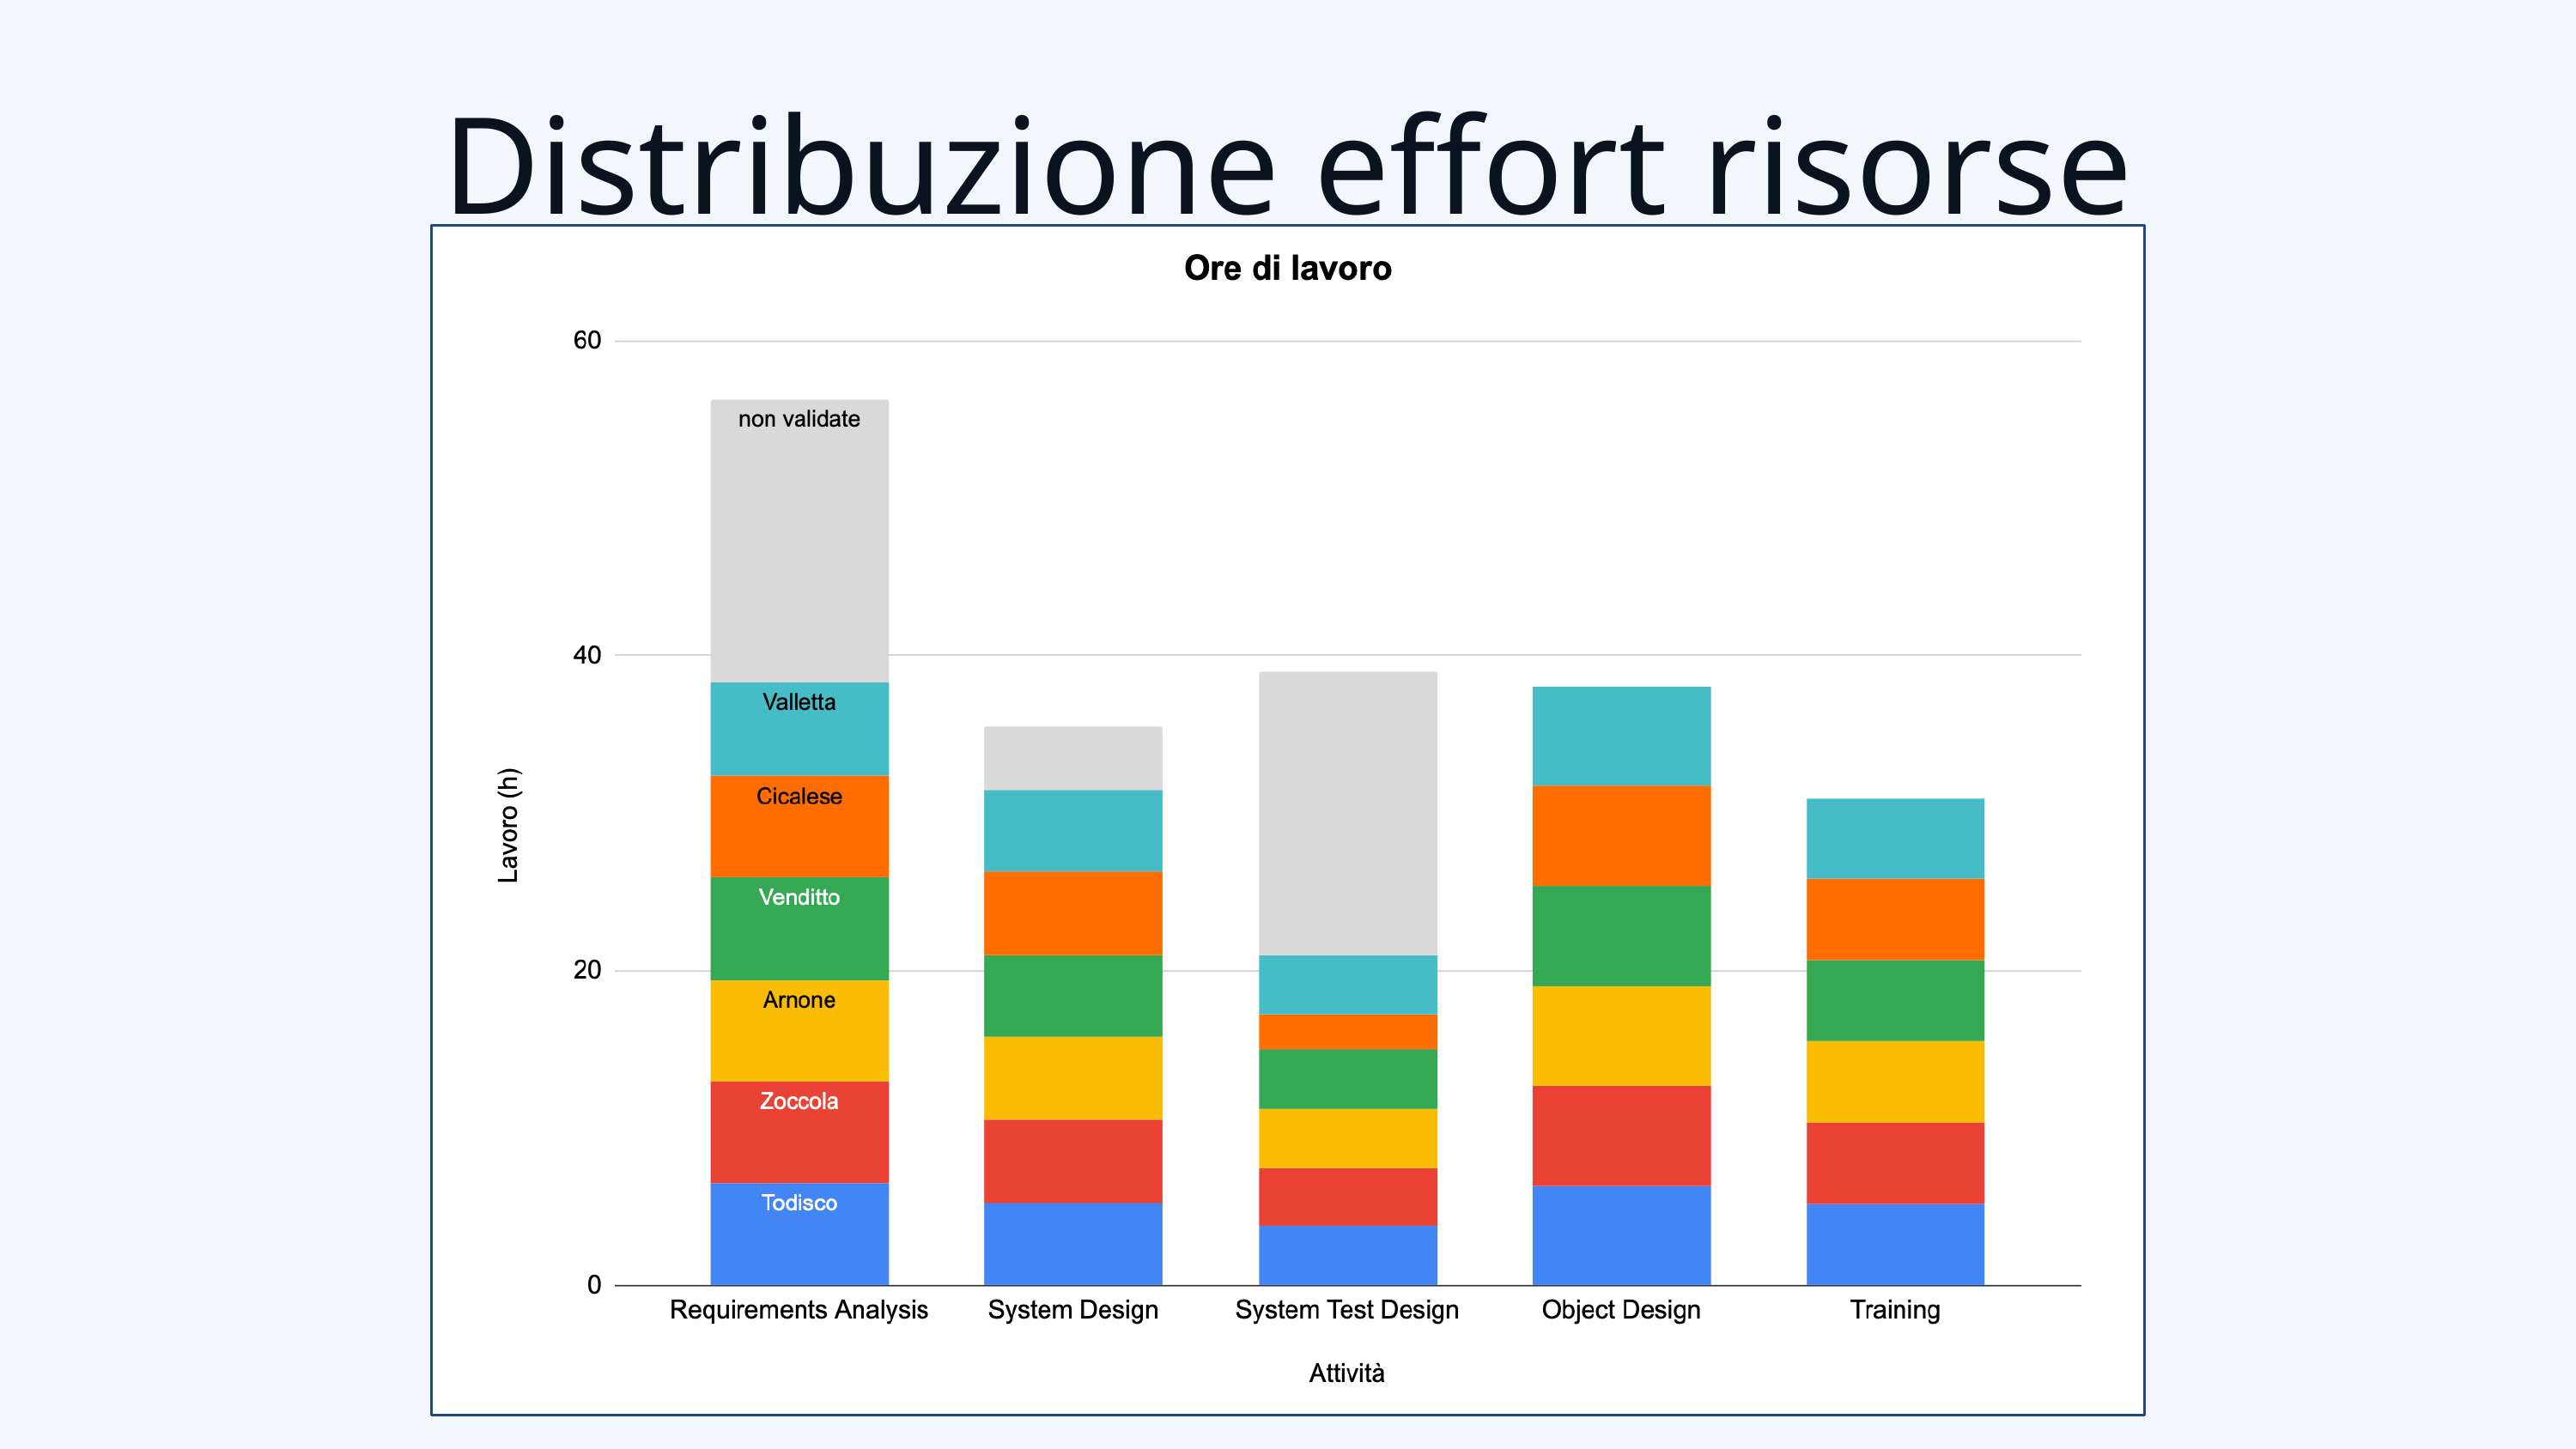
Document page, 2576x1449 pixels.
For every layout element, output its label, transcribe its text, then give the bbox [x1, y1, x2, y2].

picture [433, 227, 2143, 1414]
text_box Distribuzione effort risorse [144, 48, 2432, 242]
